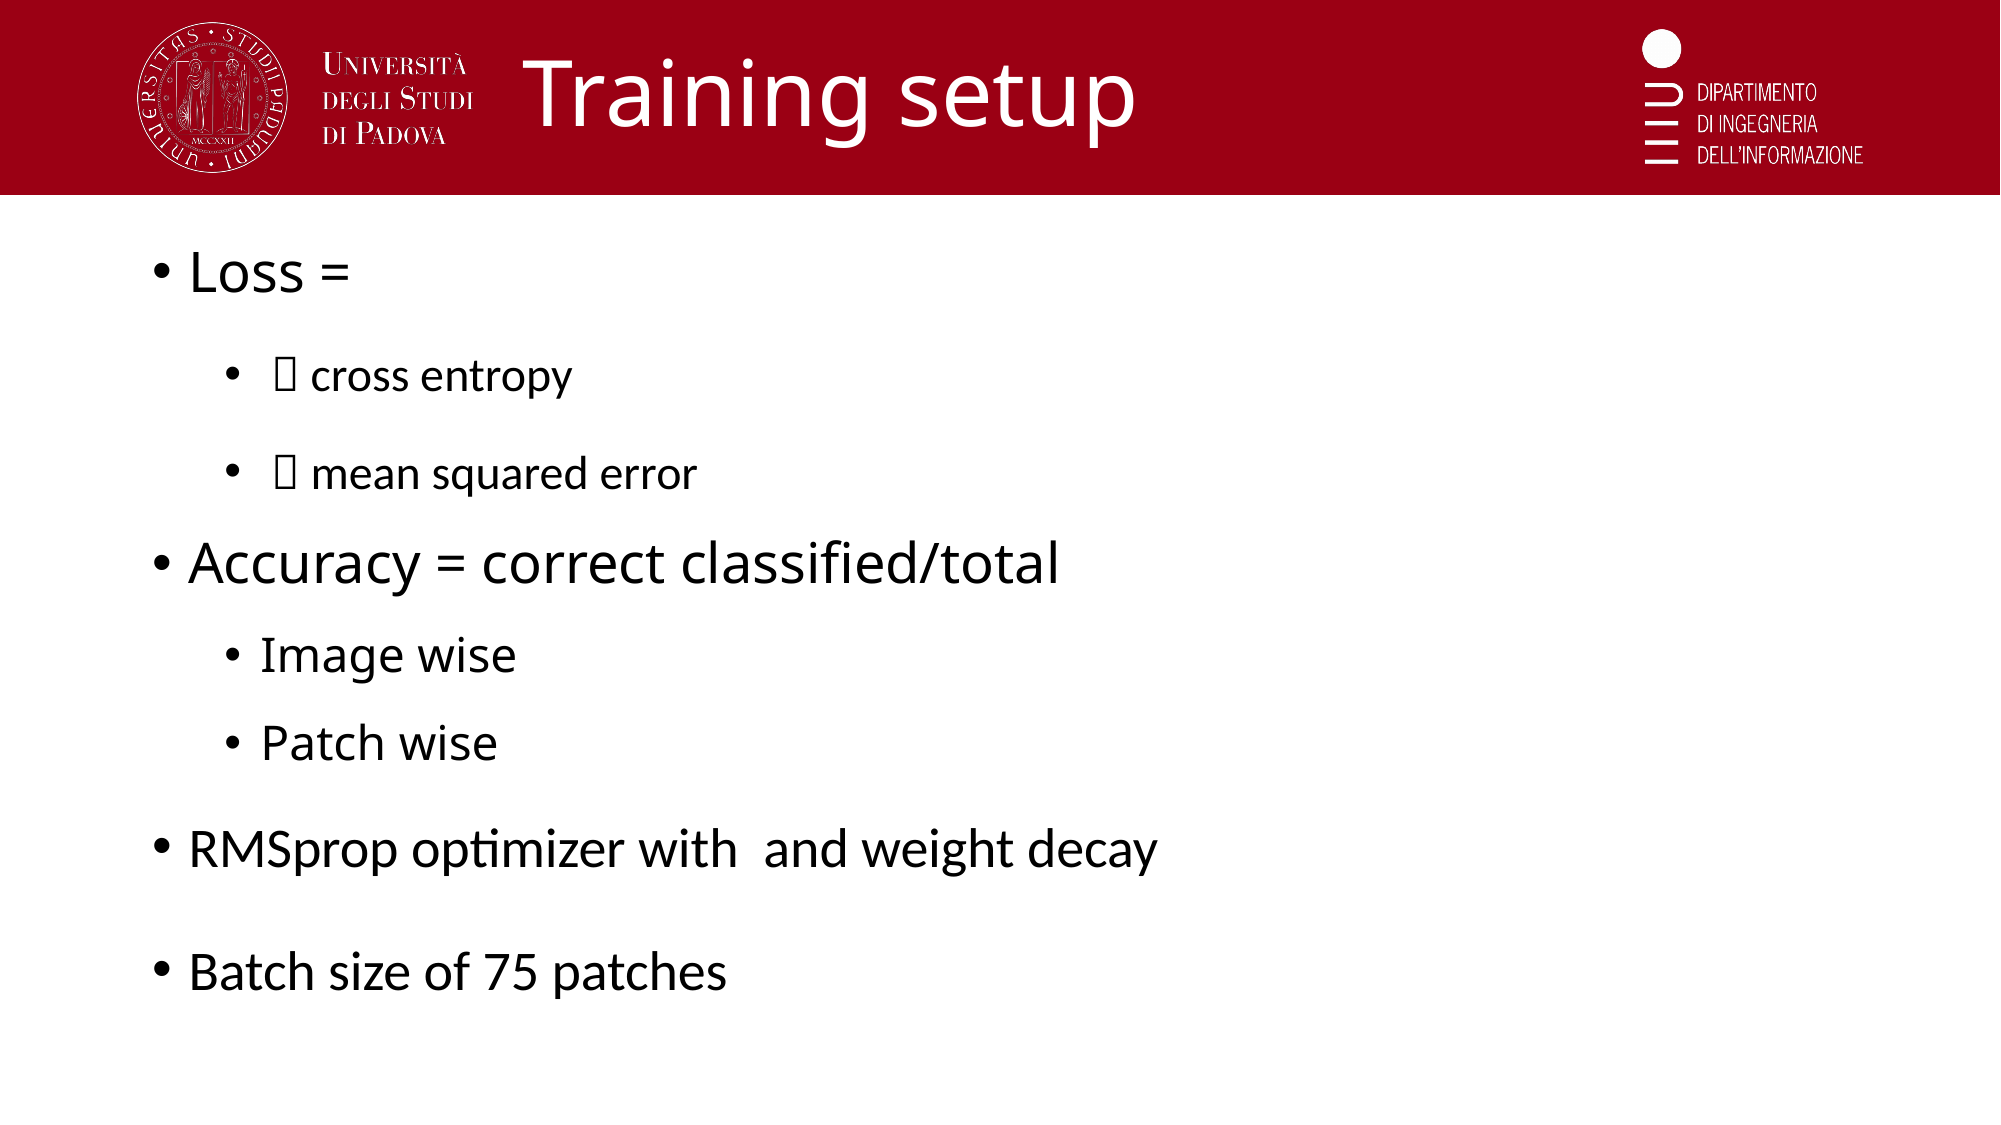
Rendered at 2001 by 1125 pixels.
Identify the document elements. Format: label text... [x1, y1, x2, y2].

picture [1642, 29, 1863, 164]
picture [137, 22, 473, 173]
title Training setup [507, 21, 1564, 172]
